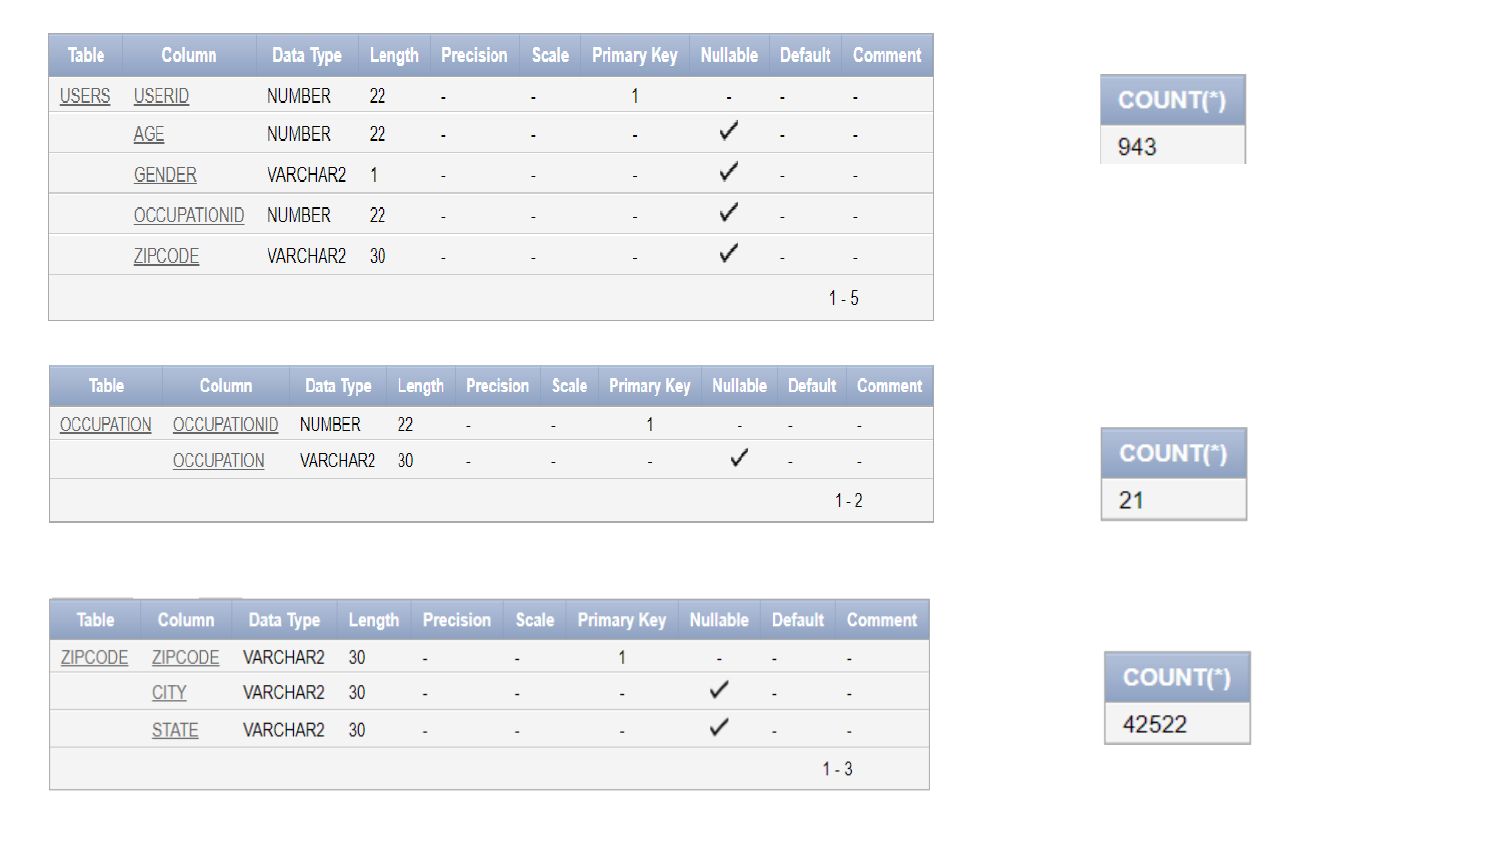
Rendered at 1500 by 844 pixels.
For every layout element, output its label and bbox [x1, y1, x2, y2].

picture [1095, 650, 1255, 745]
picture [44, 597, 935, 798]
picture [1100, 74, 1250, 164]
picture [43, 364, 941, 531]
picture [43, 33, 941, 330]
picture [1100, 427, 1250, 525]
